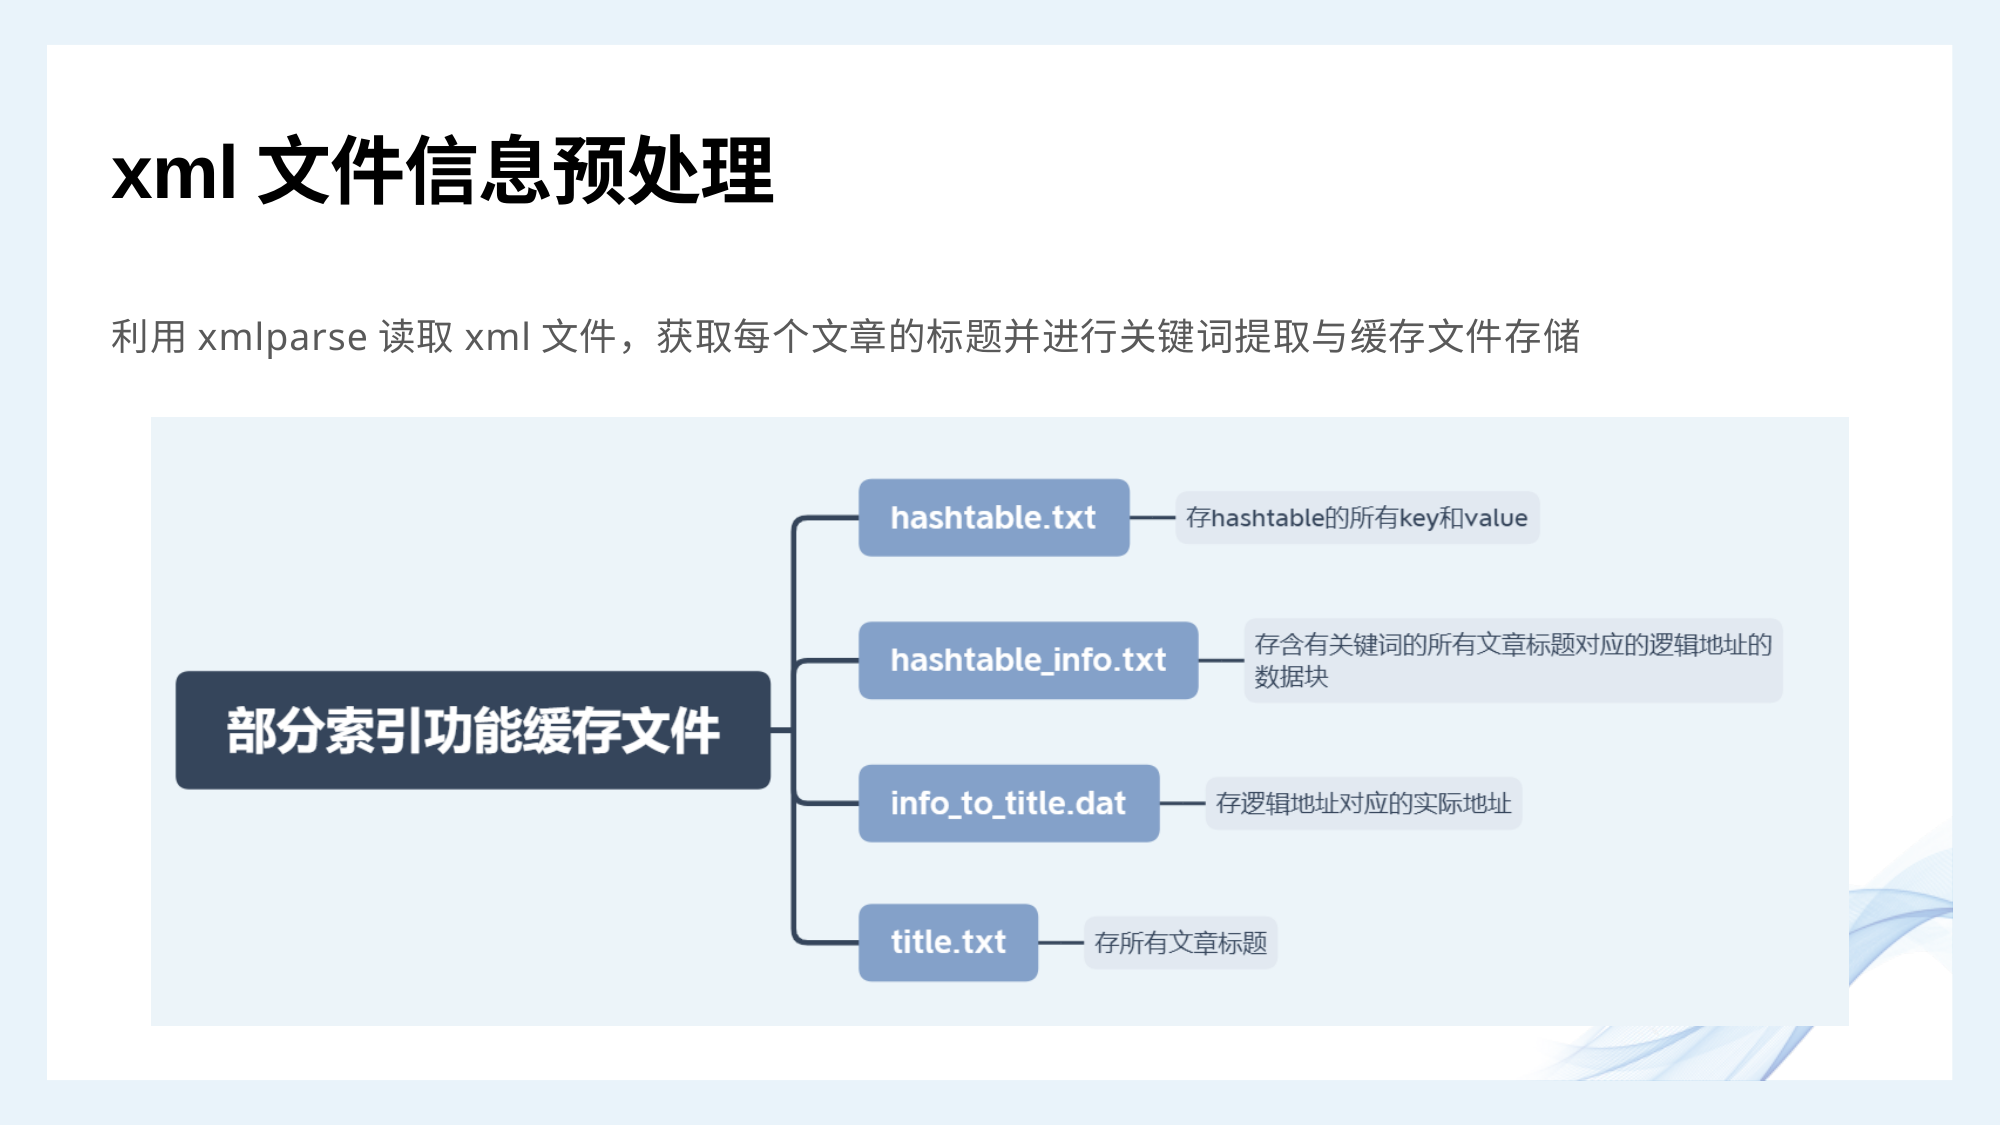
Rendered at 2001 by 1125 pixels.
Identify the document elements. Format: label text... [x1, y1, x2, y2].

text_box xml文件信息预处理 [99, 77, 1901, 283]
text_box 利用xmlparse读取xml文件，获取每个文章的标题并进行关键词提取与缓存文件存储 [99, 293, 1901, 1026]
picture [151, 417, 1953, 1081]
text_box [46, 44, 1954, 1081]
